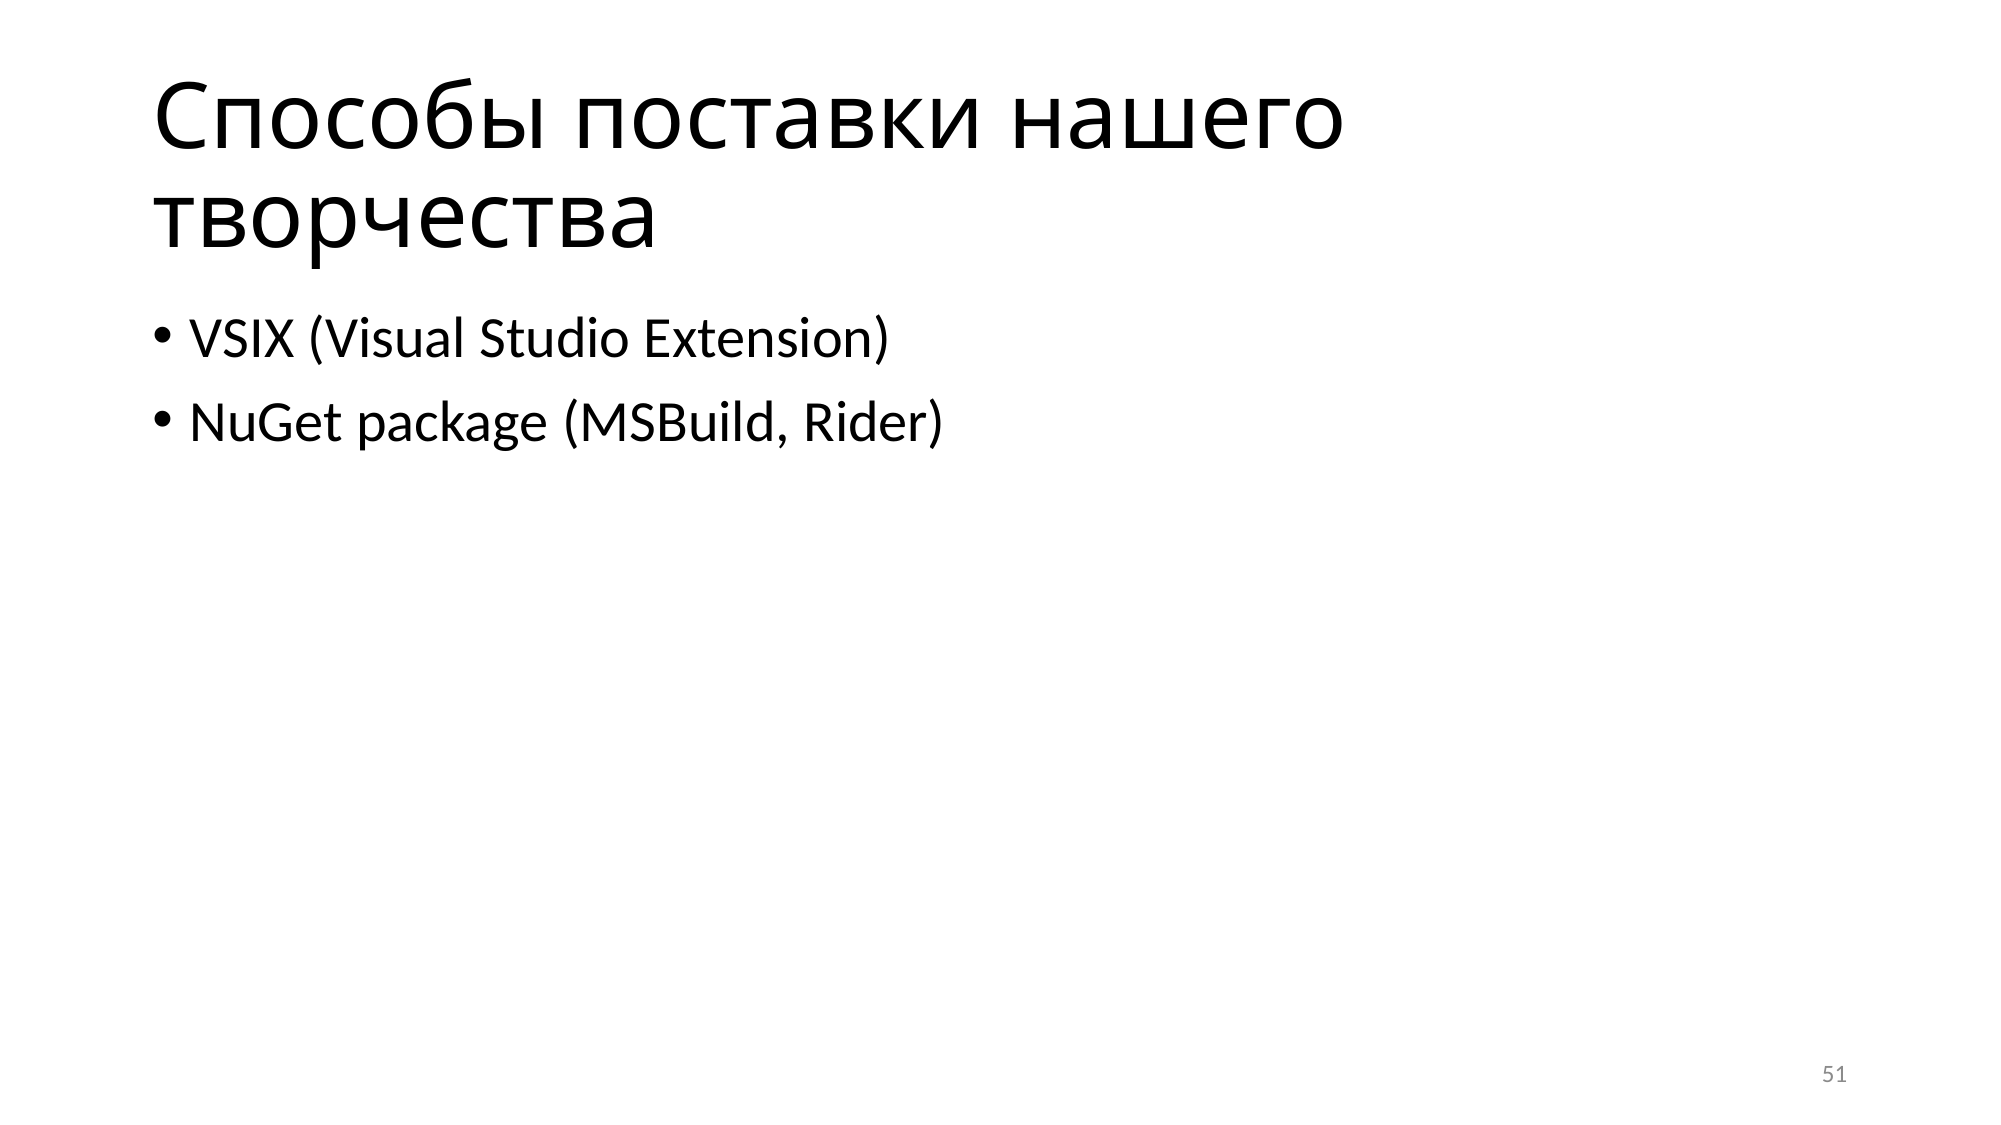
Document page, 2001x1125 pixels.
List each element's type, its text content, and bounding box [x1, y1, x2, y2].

title Способы поставки нашего творчества [137, 59, 1863, 278]
list VSIX (Visual Studio Extension) NuGet package (MSBuild, Rider) [137, 299, 1863, 1014]
slide_number 51 [1412, 1042, 1863, 1103]
